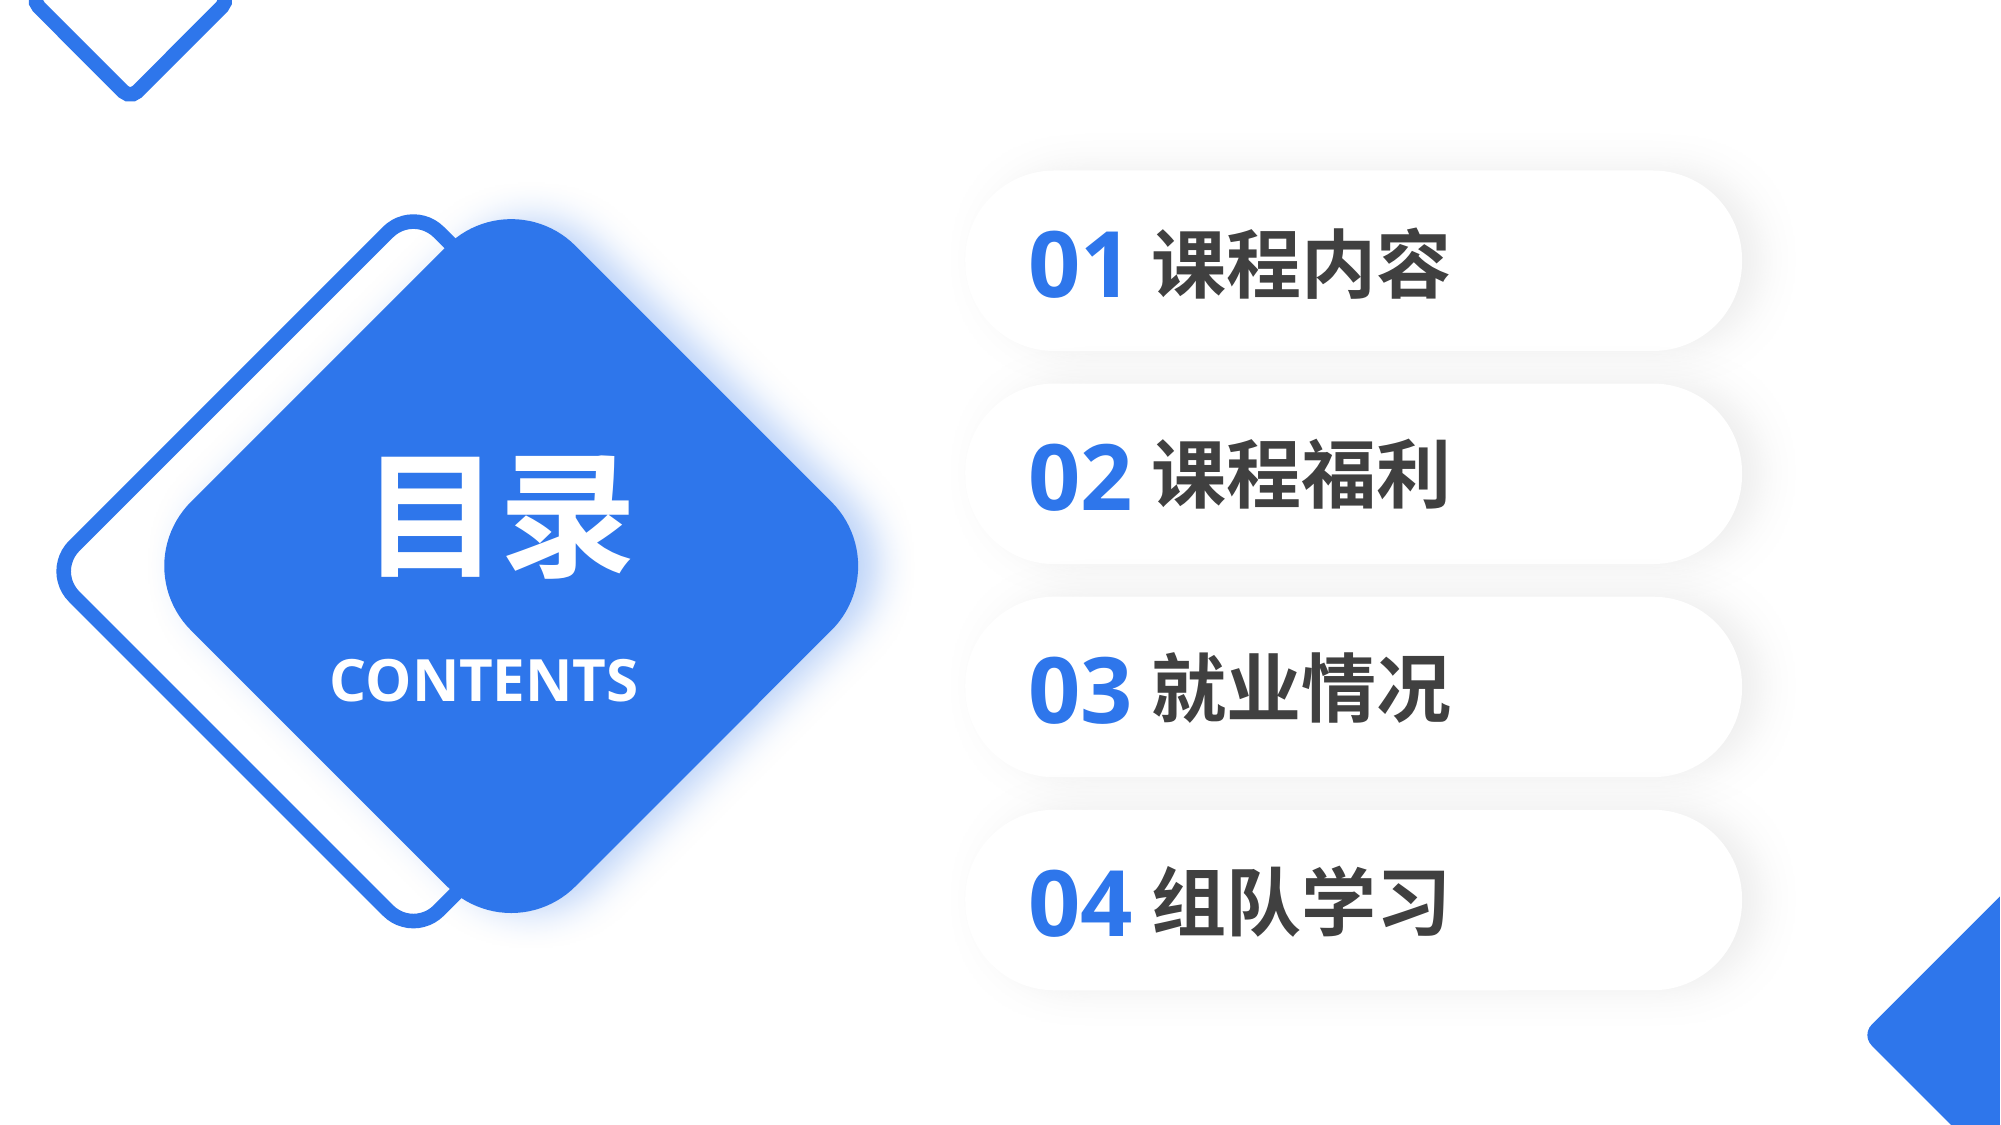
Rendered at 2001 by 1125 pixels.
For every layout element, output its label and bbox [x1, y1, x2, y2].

text_box [1867, 896, 2000, 1125]
text_box [36, 0, 225, 95]
text_box [964, 170, 1743, 991]
text_box [63, 494, 126, 649]
text_box [126, 181, 896, 951]
